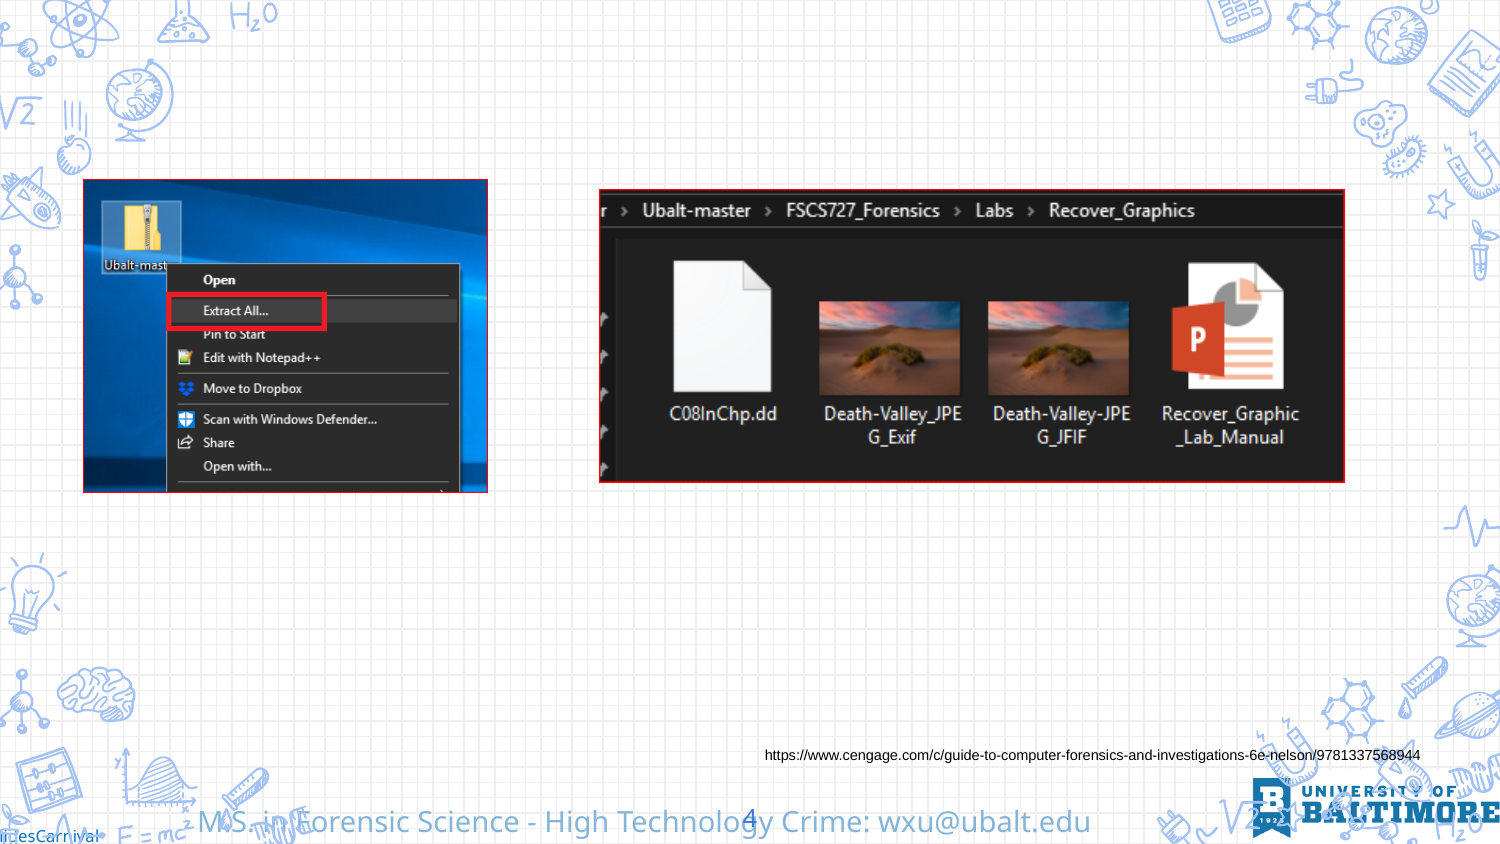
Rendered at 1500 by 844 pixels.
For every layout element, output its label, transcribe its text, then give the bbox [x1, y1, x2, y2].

picture [1481, 771, 1489, 788]
text_box https://www.cengage.com/c/guide-to-computer-forensics-and-investigations-6e-nelson/9781337568944 [749, 738, 1500, 771]
picture [1479, 779, 1483, 790]
slide_number 4 [705, 796, 795, 844]
picture [1388, 823, 1396, 835]
picture [1283, 771, 1308, 783]
picture [1405, 773, 1430, 800]
picture [1253, 771, 1500, 844]
picture [598, 188, 1345, 483]
picture [1375, 780, 1390, 791]
picture [1381, 771, 1421, 792]
picture [1408, 786, 1417, 792]
picture [83, 178, 488, 493]
picture [1354, 819, 1361, 827]
picture [1342, 796, 1349, 806]
picture [1471, 771, 1479, 786]
